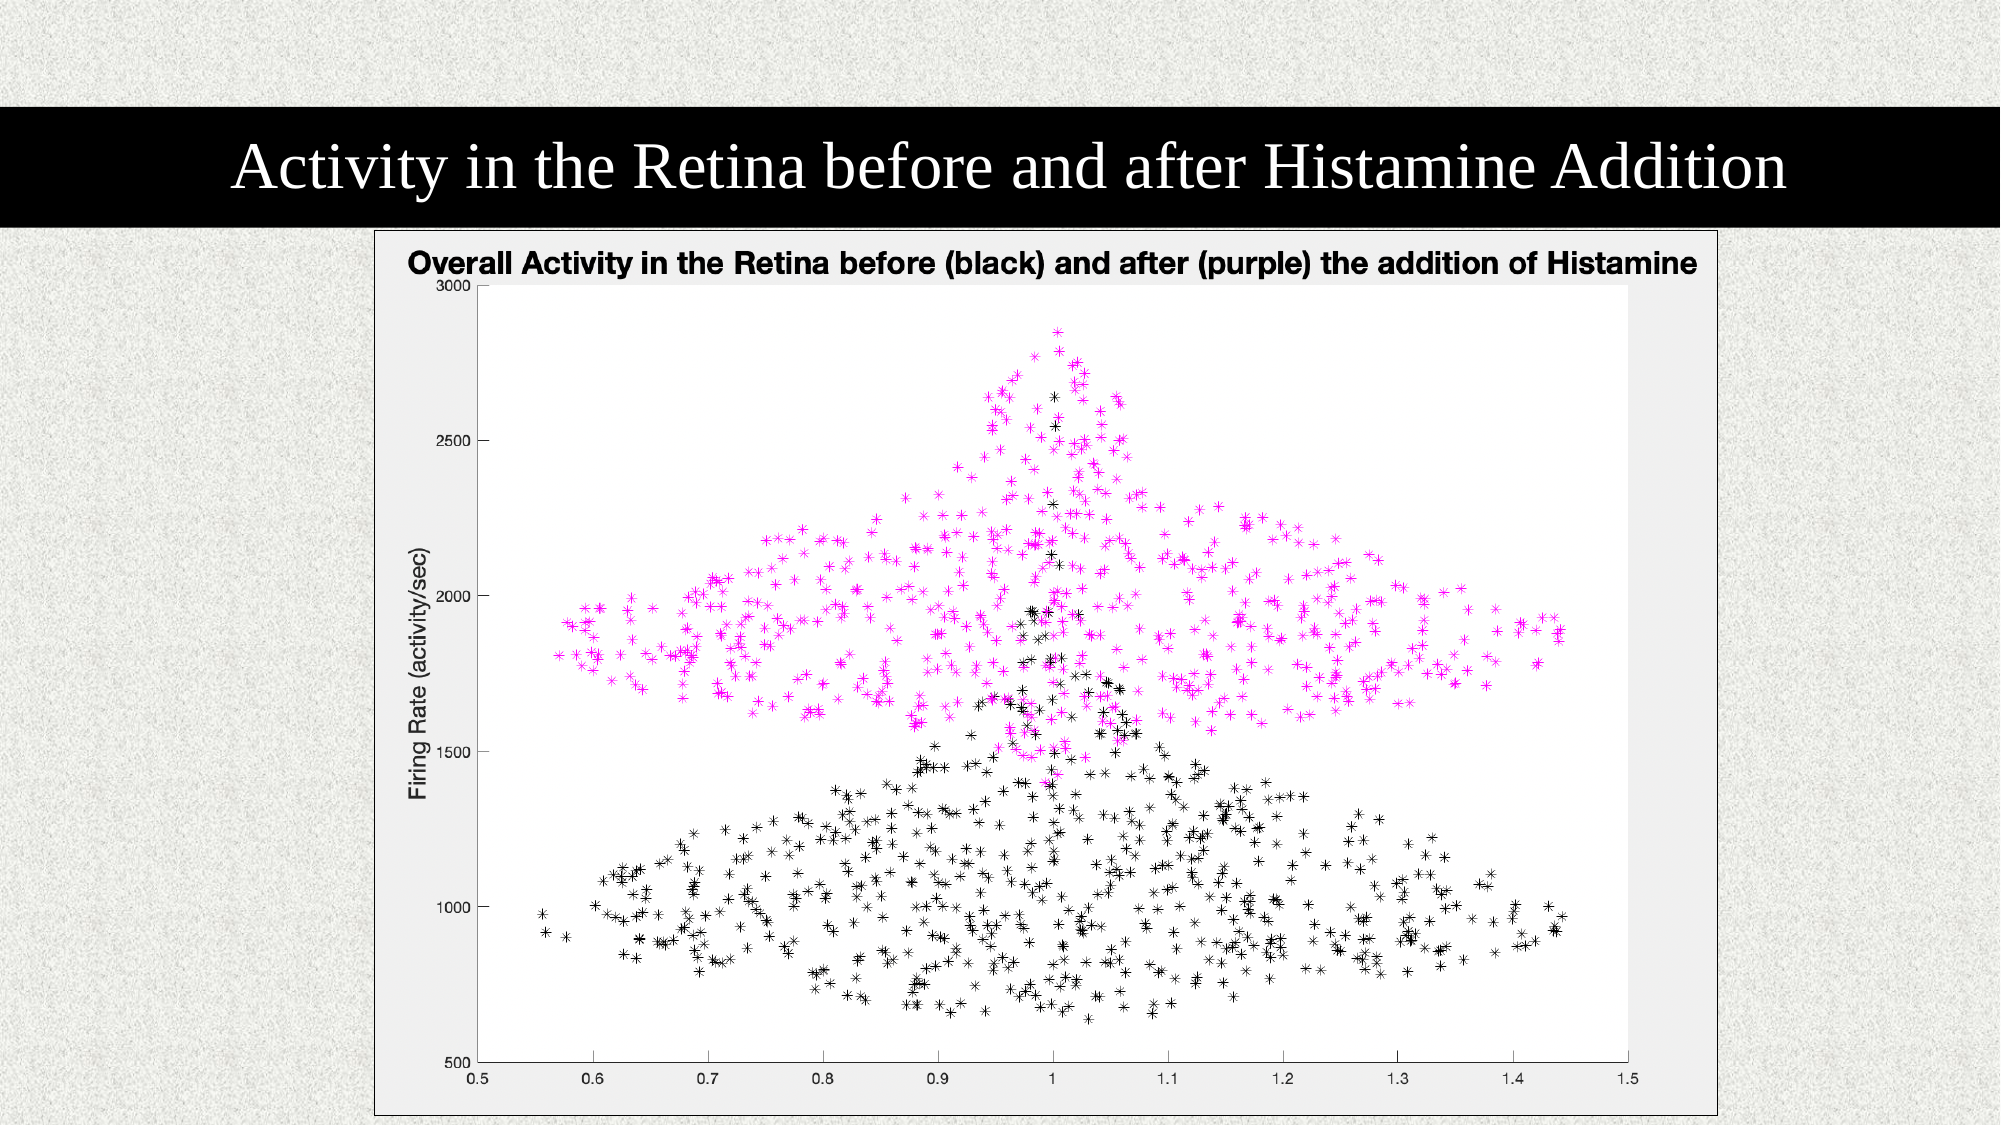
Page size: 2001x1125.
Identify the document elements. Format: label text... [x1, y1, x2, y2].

title Activity in the Retina before and after Histamine Addition [91, 105, 1931, 228]
text_box [0, 106, 2000, 229]
picture [0, 0, 2001, 1125]
